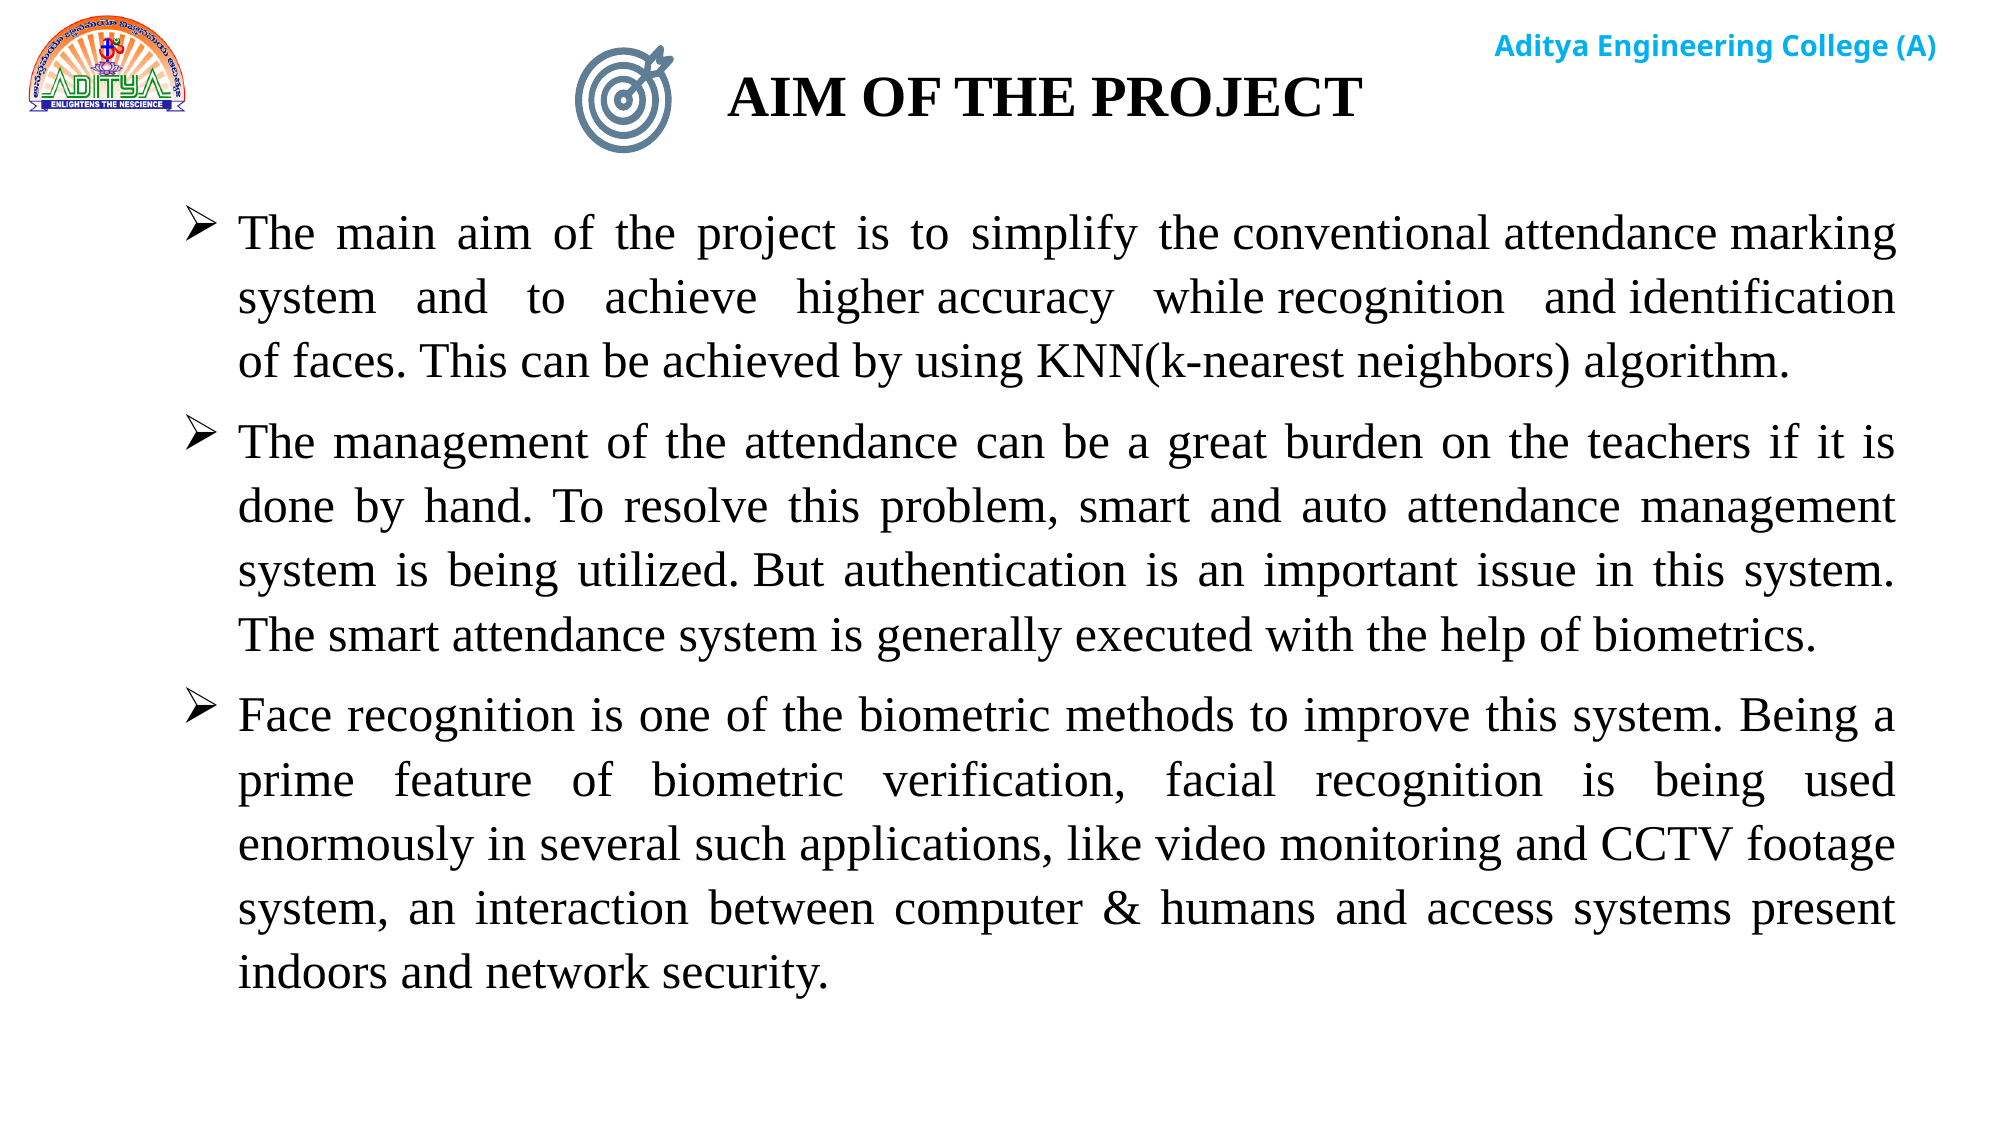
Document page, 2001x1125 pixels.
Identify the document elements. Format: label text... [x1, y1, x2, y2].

text_box [575, 45, 674, 154]
text_box Aditya Engineering College (A) [1479, 19, 1952, 70]
picture [25, 11, 188, 113]
title AIM OF THE PROJECT [407, 50, 1683, 187]
text_box The main aim of the project is to simplify the conventional attendance marking system and to achieve higher accuracy while recognition and identification of faces. This can be achieved by using KNN(k-nearest neighbors) algorithm. The management of the attendance can be a great burden on the teachers if it is done by hand. To resolve this problem, smart and auto attendance management system is being utilized. But authentication is an important issue in this system. The smart attendance system is generally executed with the help of biometrics. Face recognition is one of the biometric methods to improve this system. Being a prime feature of biometric verification, facial recognition is being used enormously in several such applications, like video monitoring and CCTV footage system, an interaction between computer & humans and access systems present indoors and network security. [166, 187, 1913, 1007]
